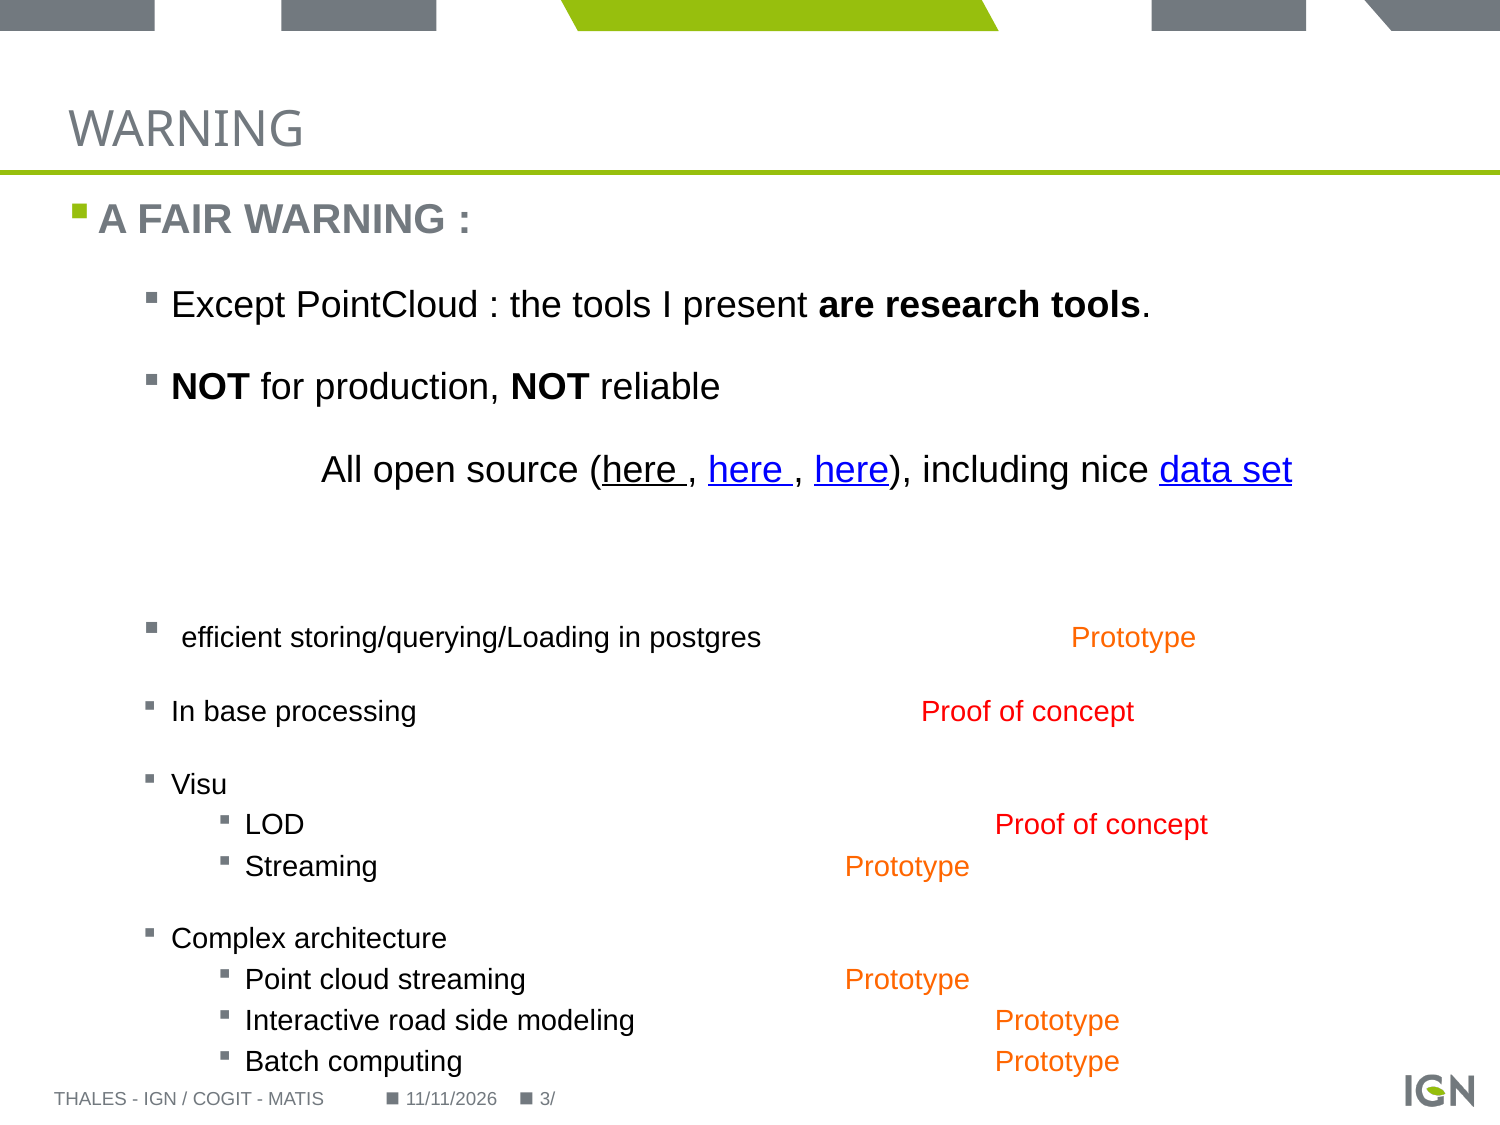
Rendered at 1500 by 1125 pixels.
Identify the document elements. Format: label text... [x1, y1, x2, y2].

footer Thales - IGN / COGIT - MATIS [39, 1067, 387, 1125]
slide_number 3/ [524, 1067, 875, 1125]
picture [1404, 1074, 1475, 1109]
title Warning [53, 80, 1425, 173]
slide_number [390, 1067, 524, 1125]
list A fair warning : Except PointCloud : the tools I present are research tools. NOT for production, NOT reliable All open source (here , here , here), including nice data set efficient storing/querying/Loading in postgres Prototype In base processing Proof of concept Visu LOD Proof of concept Streaming Prototype Complex architecture Point cloud streaming Prototype Interactive road side modeling Prototype Batch computing Prototype [53, 184, 1425, 1090]
